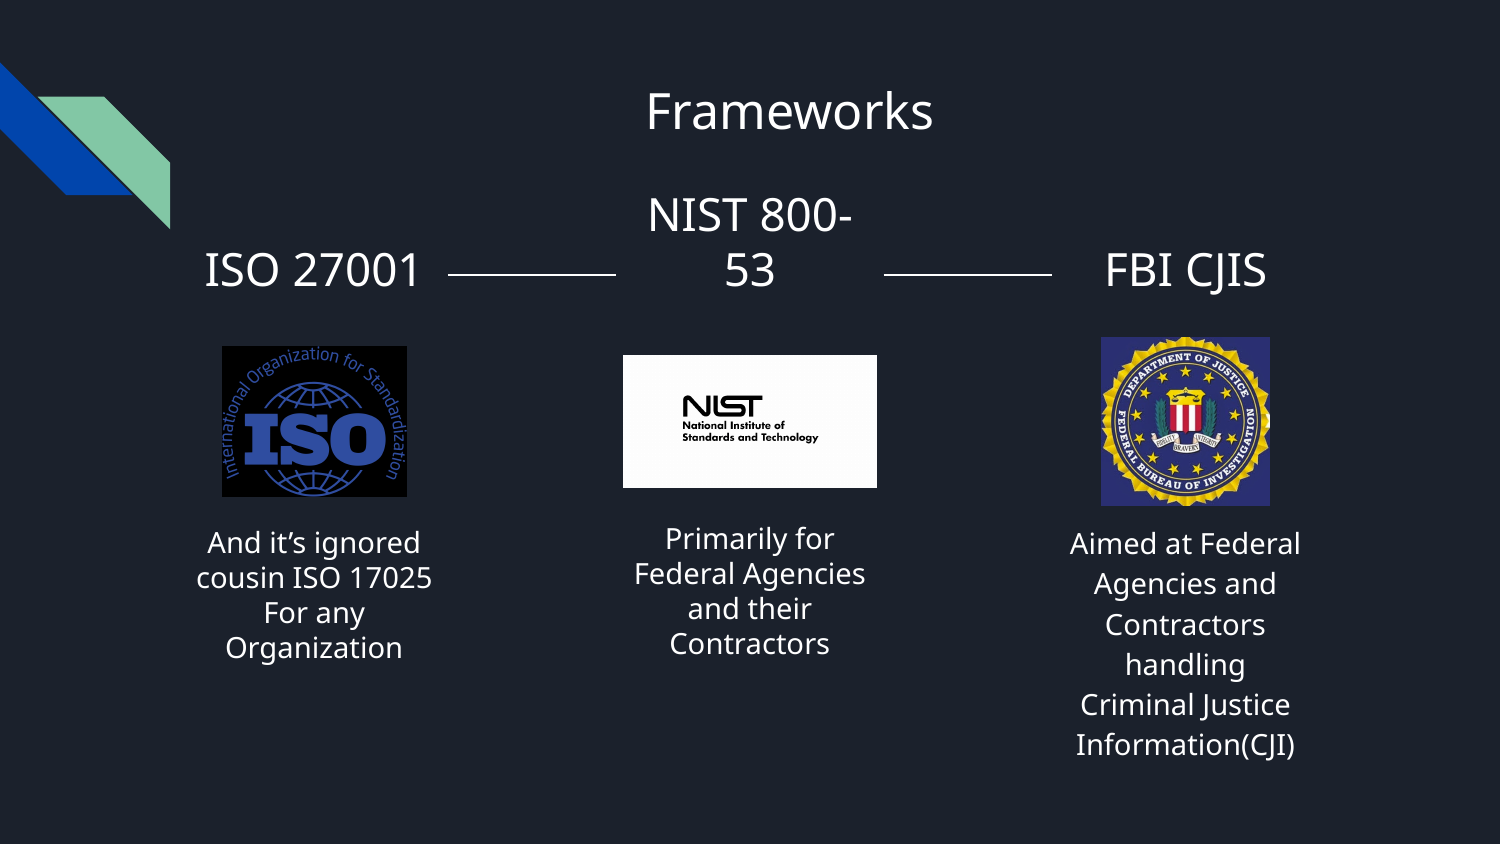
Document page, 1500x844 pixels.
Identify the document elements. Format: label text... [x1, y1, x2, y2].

picture [1101, 337, 1271, 507]
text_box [616, 239, 884, 740]
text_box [180, 239, 449, 641]
title Frameworks [212, 64, 1368, 215]
picture [222, 346, 407, 498]
picture [623, 355, 877, 488]
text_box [1051, 239, 1320, 637]
